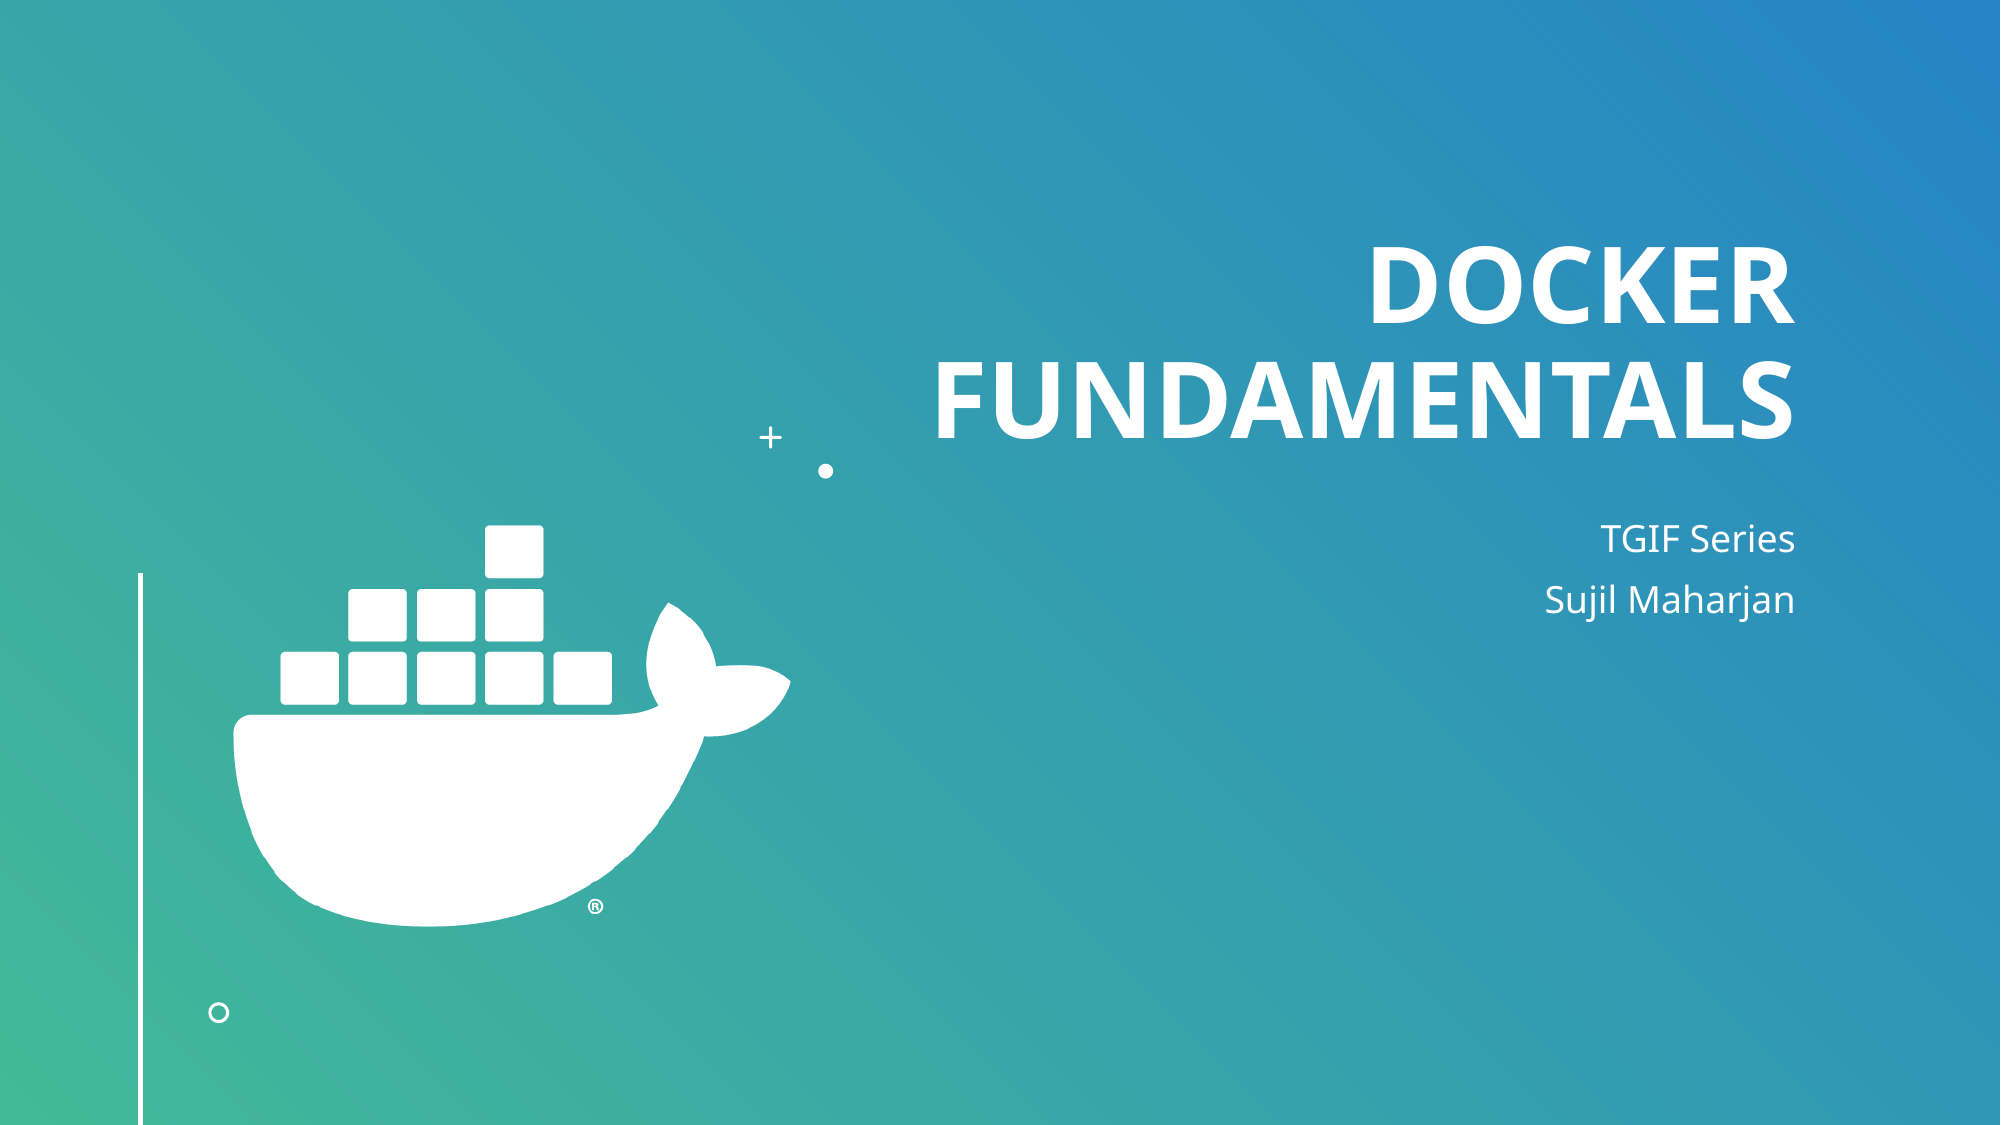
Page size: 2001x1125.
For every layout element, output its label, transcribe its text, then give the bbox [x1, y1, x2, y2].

subtitle TGIF Series Sujil Maharjan [854, 512, 1812, 717]
picture [229, 522, 794, 929]
text_box [759, 426, 783, 449]
title Docker Fundamentals [854, 95, 1812, 469]
text_box [0, 0, 2000, 1125]
text_box [208, 1002, 230, 1024]
text_box [818, 463, 834, 479]
